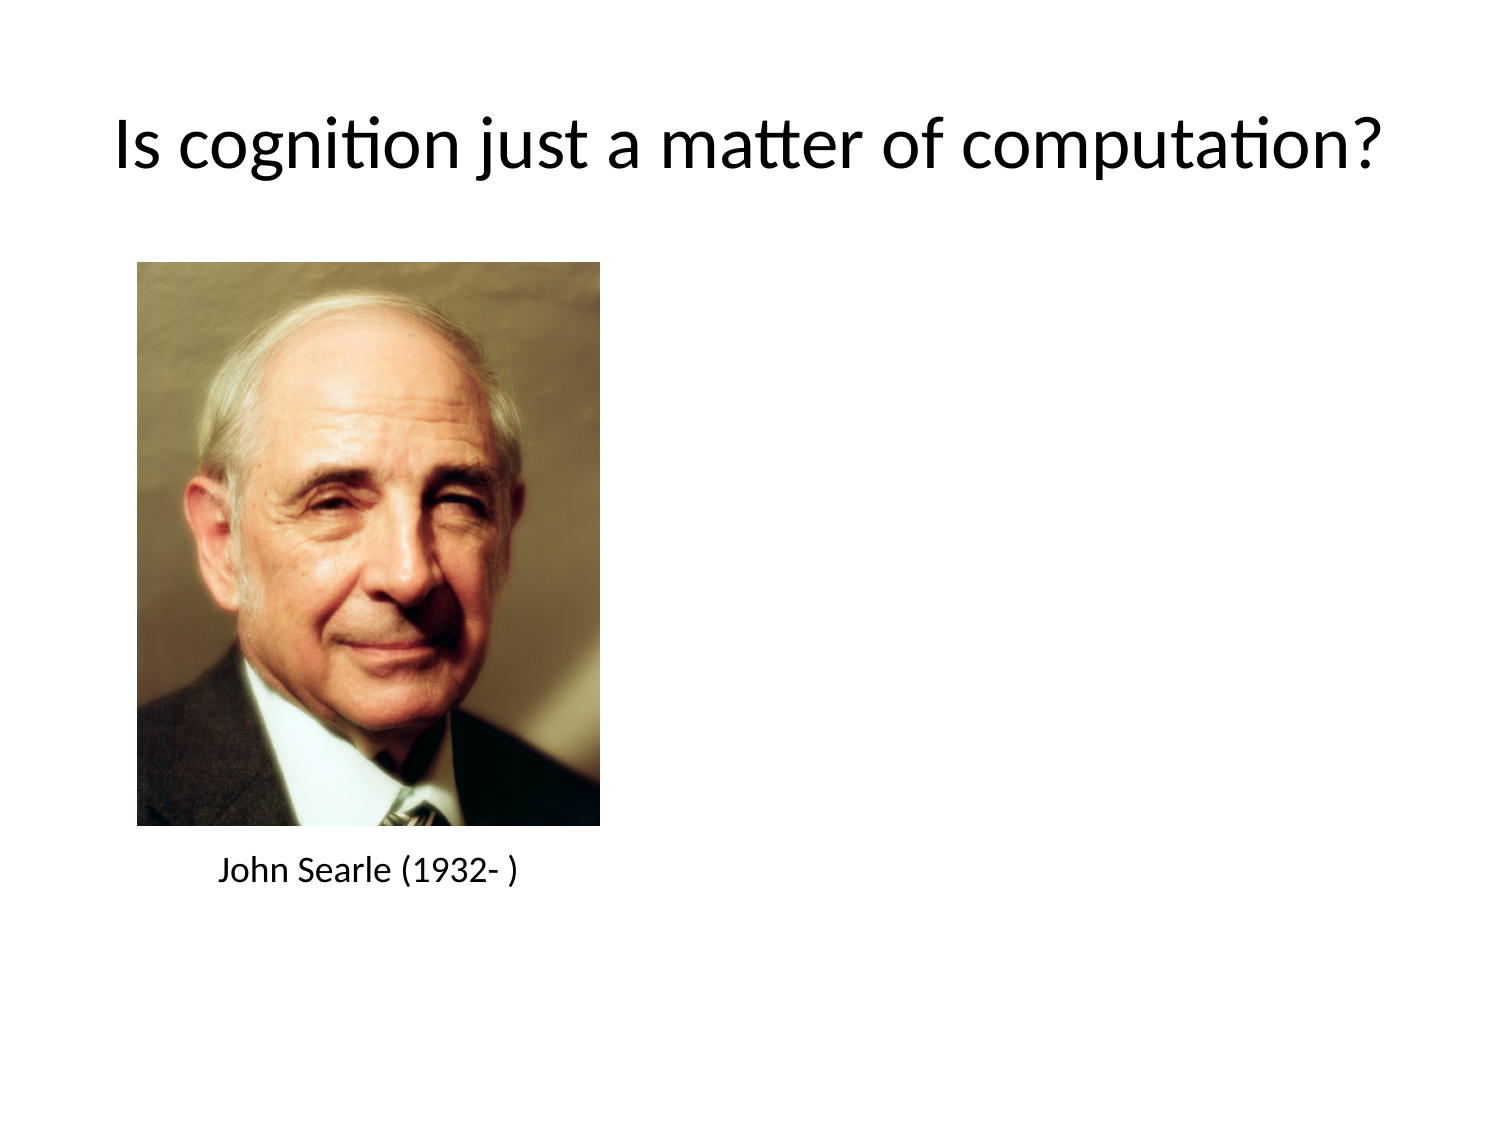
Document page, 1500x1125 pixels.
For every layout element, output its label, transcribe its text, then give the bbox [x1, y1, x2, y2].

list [137, 262, 601, 826]
text_box John Searle (1932- ) [137, 837, 600, 898]
title Is cognition just a matter of computation? [75, 45, 1425, 233]
